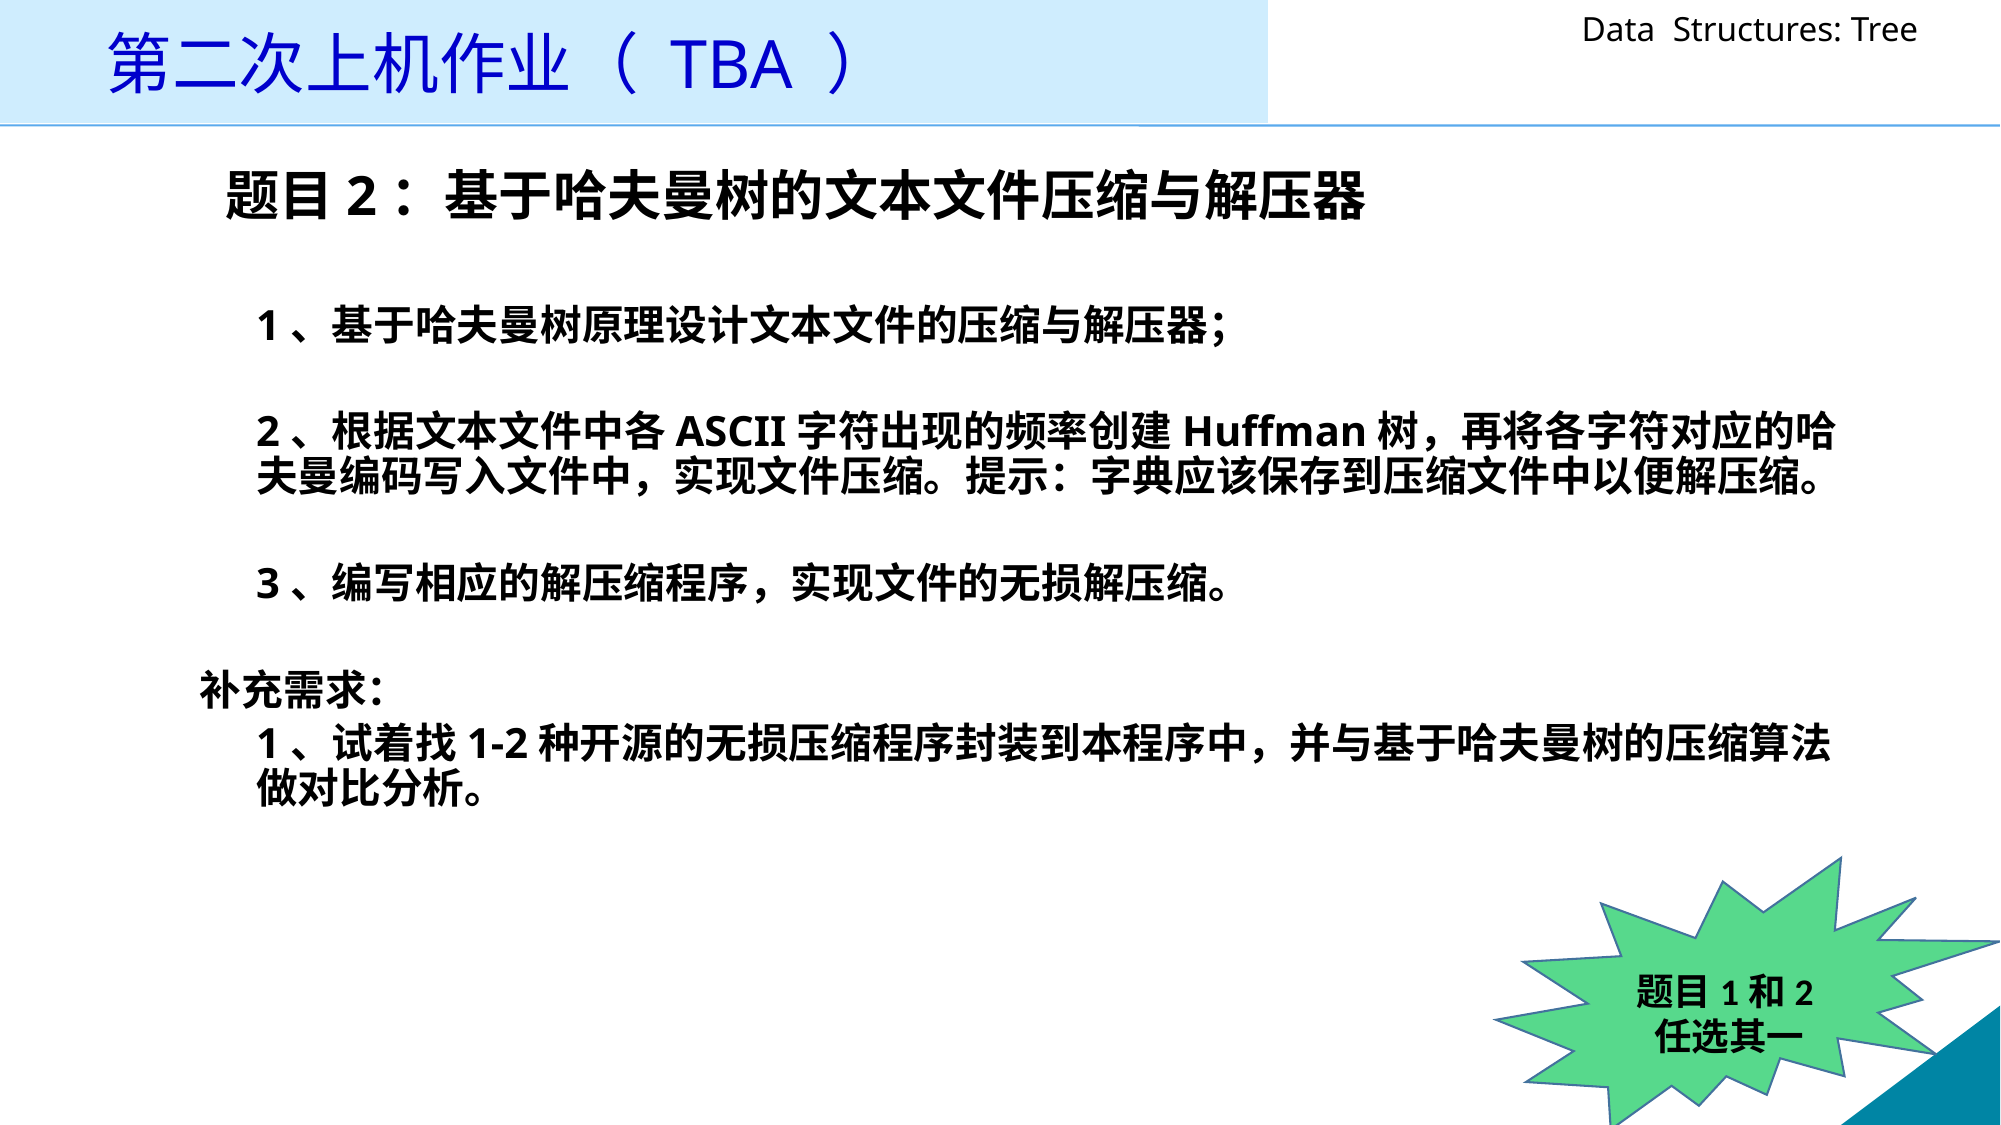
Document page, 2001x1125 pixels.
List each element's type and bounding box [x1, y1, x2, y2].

text_box [184, 160, 2000, 1125]
title [90, 19, 1225, 115]
